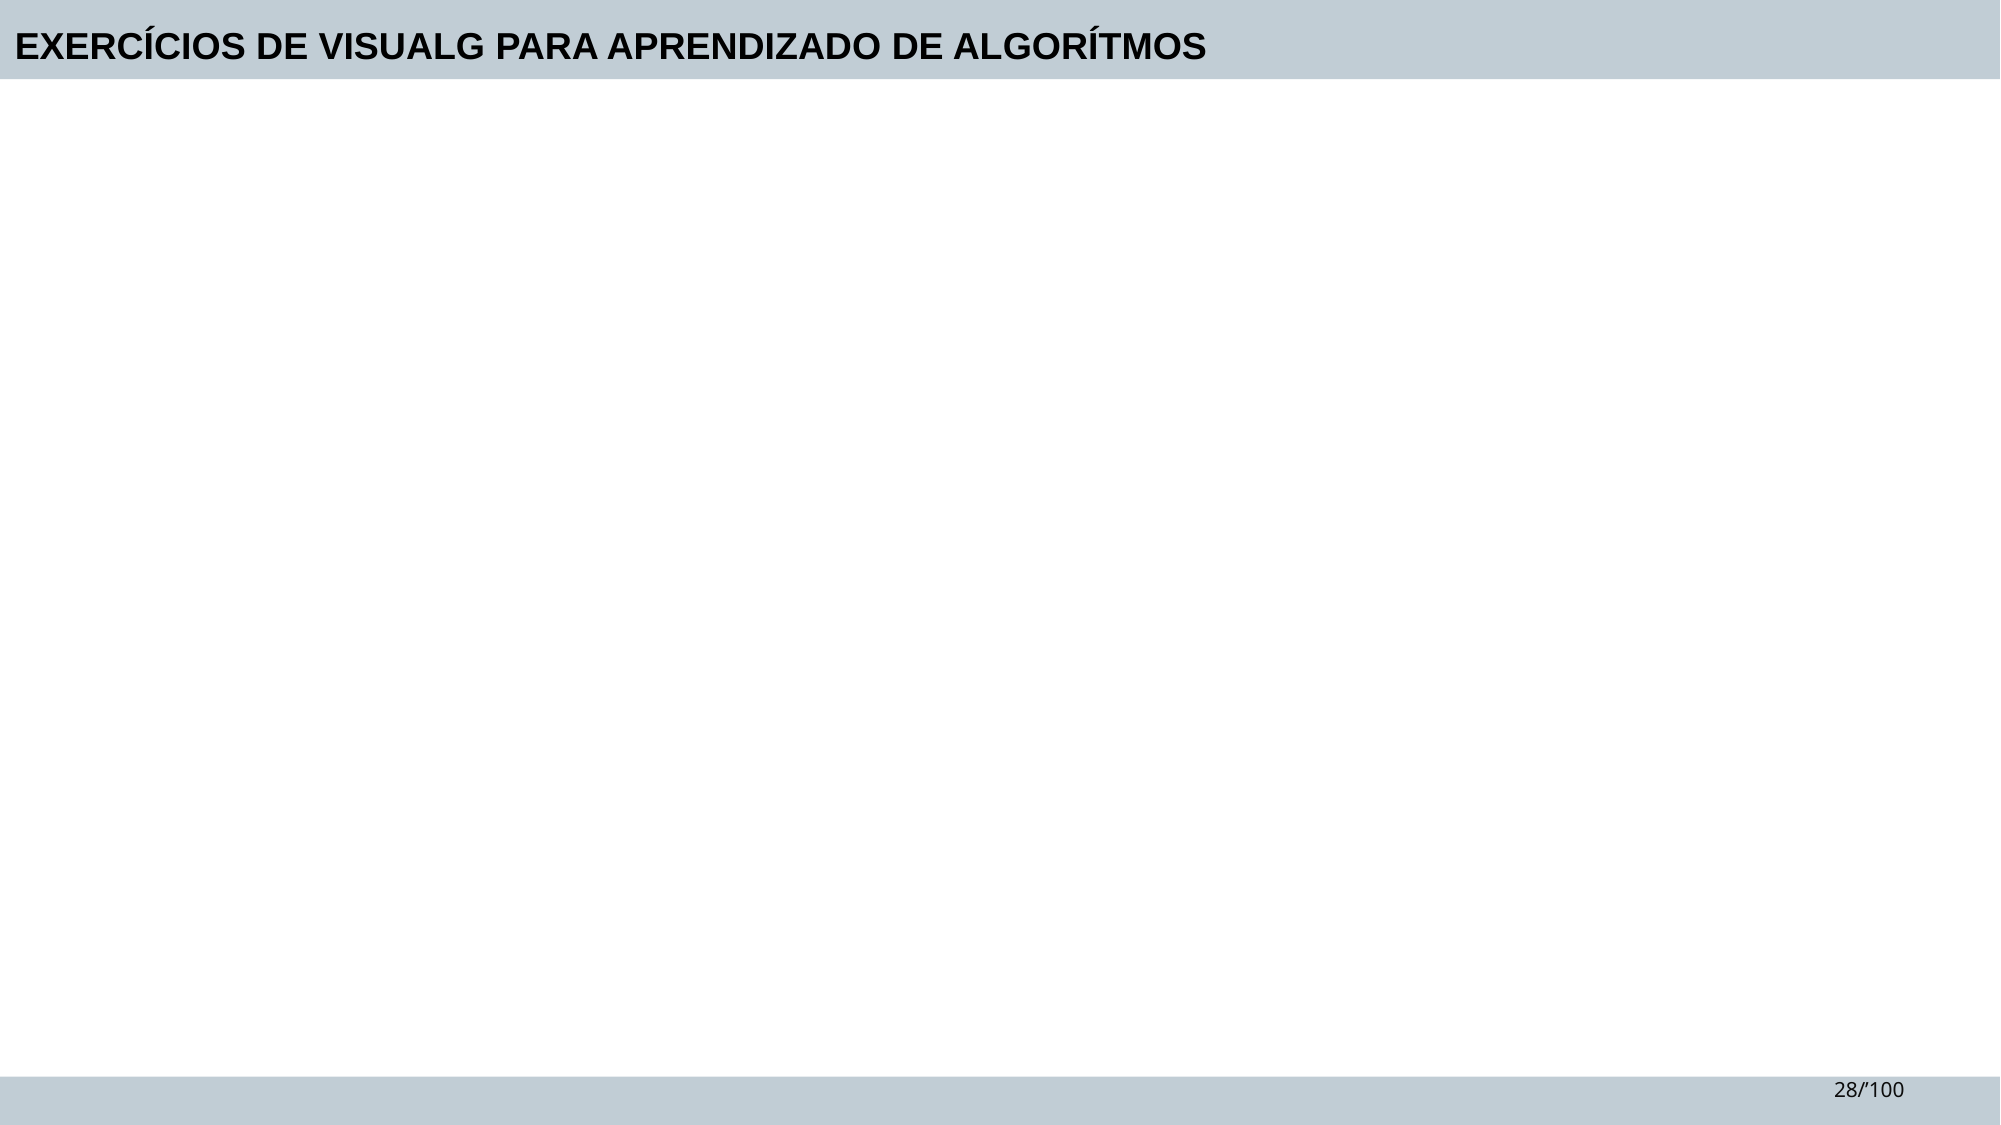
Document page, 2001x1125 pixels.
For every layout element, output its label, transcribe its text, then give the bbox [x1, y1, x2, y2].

text_box EXERCÍCIOS DE VISUALG PARA APRENDIZADO DE ALGORÍTMOS [0, 11, 2000, 75]
